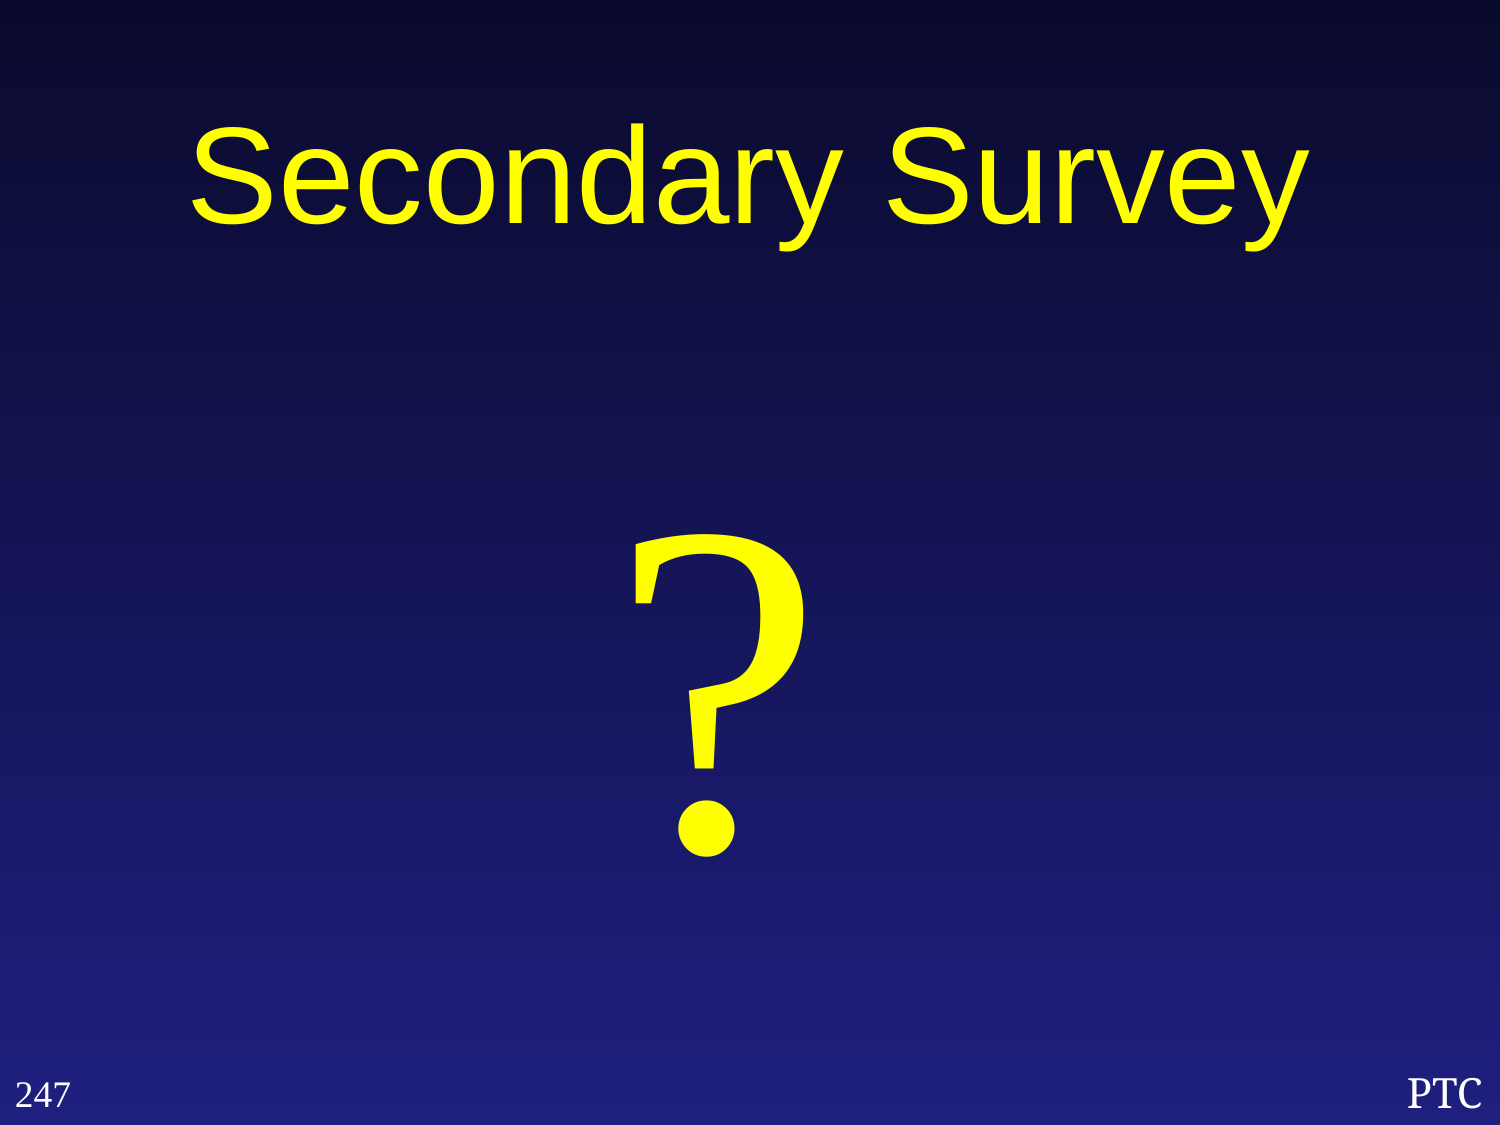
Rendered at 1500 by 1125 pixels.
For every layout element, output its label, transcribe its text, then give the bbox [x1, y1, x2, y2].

text_box ? [177, 365, 1257, 953]
text_box 247 [0, 1061, 86, 1123]
text_box Secondary Survey [111, 75, 1387, 263]
